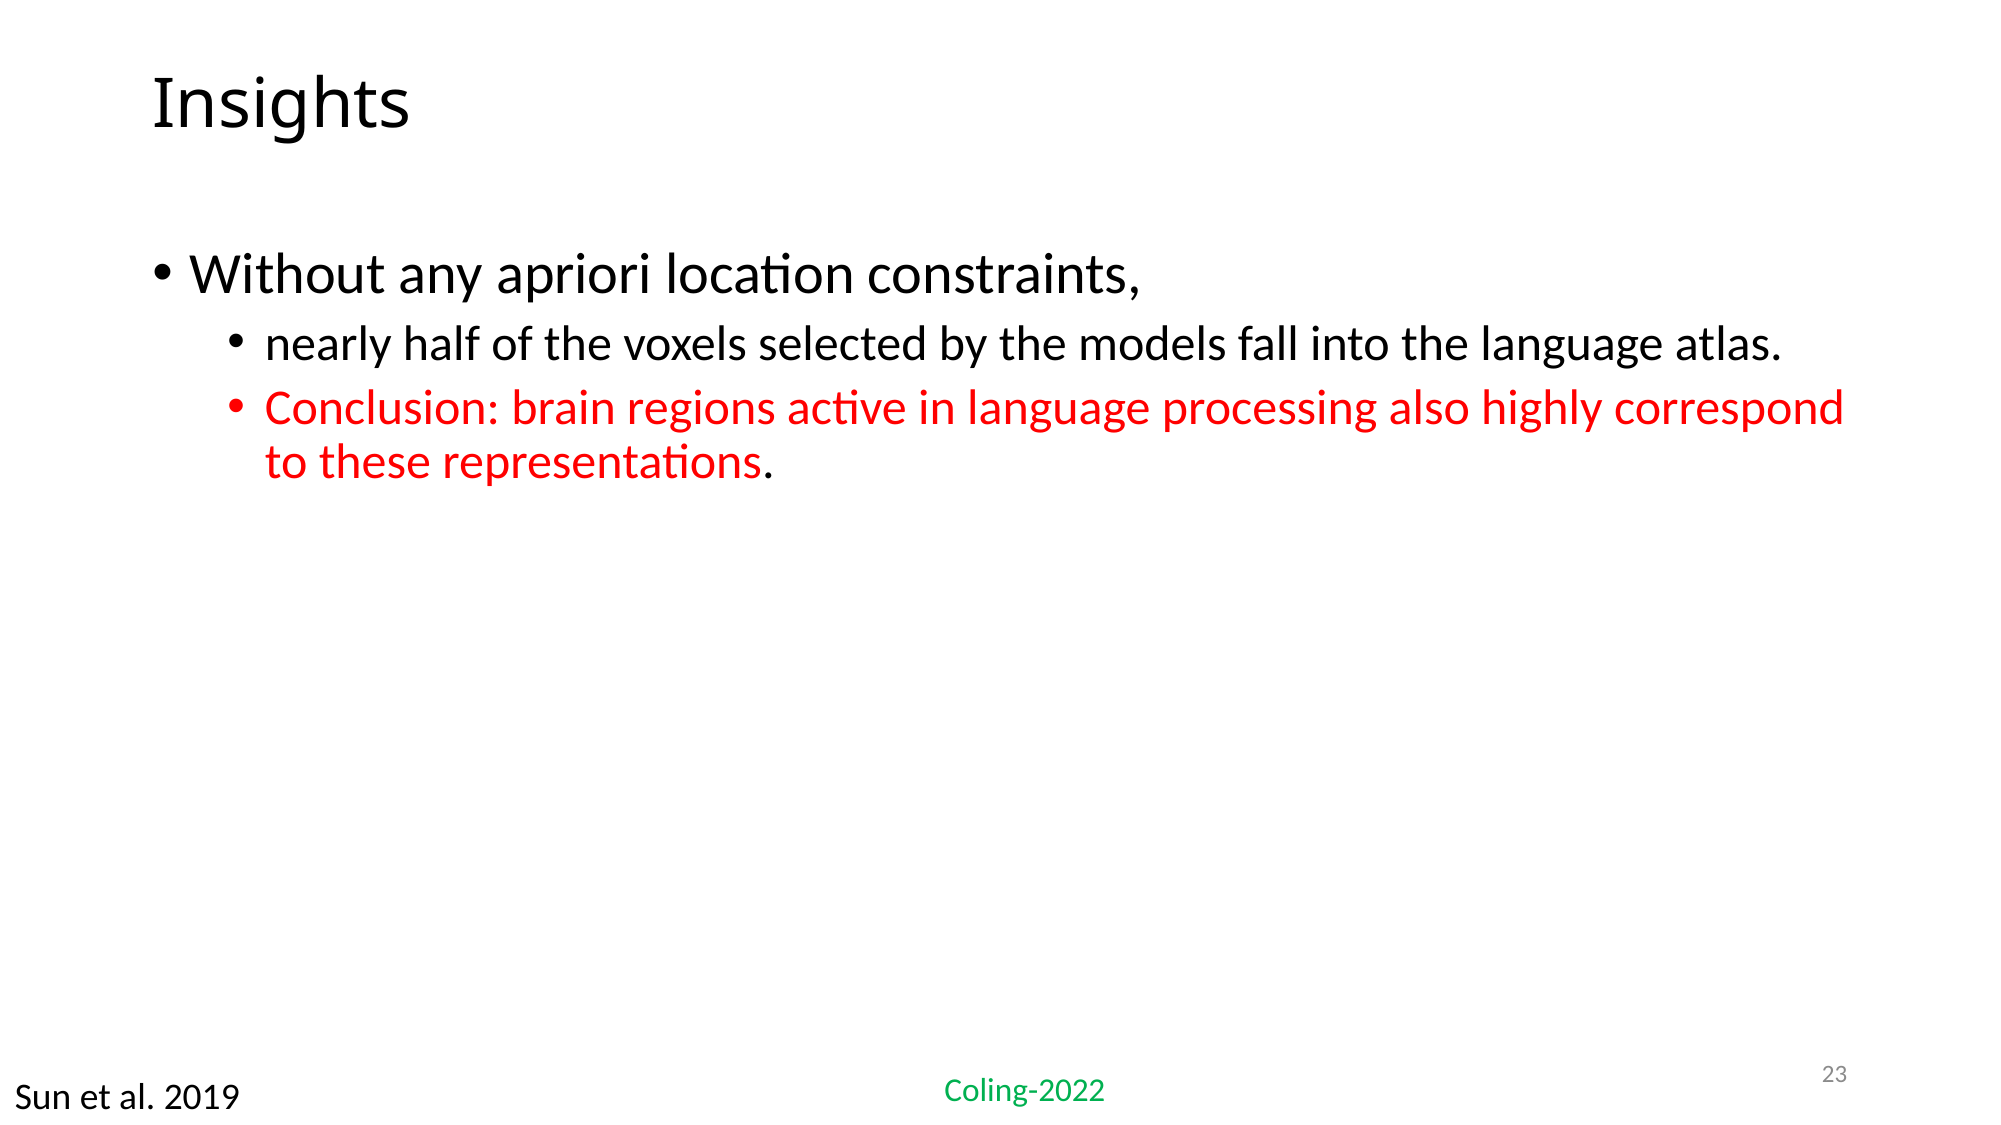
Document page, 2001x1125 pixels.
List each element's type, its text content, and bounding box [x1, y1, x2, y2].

footer Coling-2022 [665, 1058, 1385, 1119]
list Without any apriori location constraints, nearly half of the voxels selected by the models fall into the language atlas. Conclusion: brain regions active in language processing also highly correspond to these representations. [137, 235, 1863, 1014]
text_box Sun et al. 2019 [0, 1064, 360, 1125]
title Insights [137, 59, 1863, 150]
slide_number 23 [1412, 1042, 1863, 1103]
